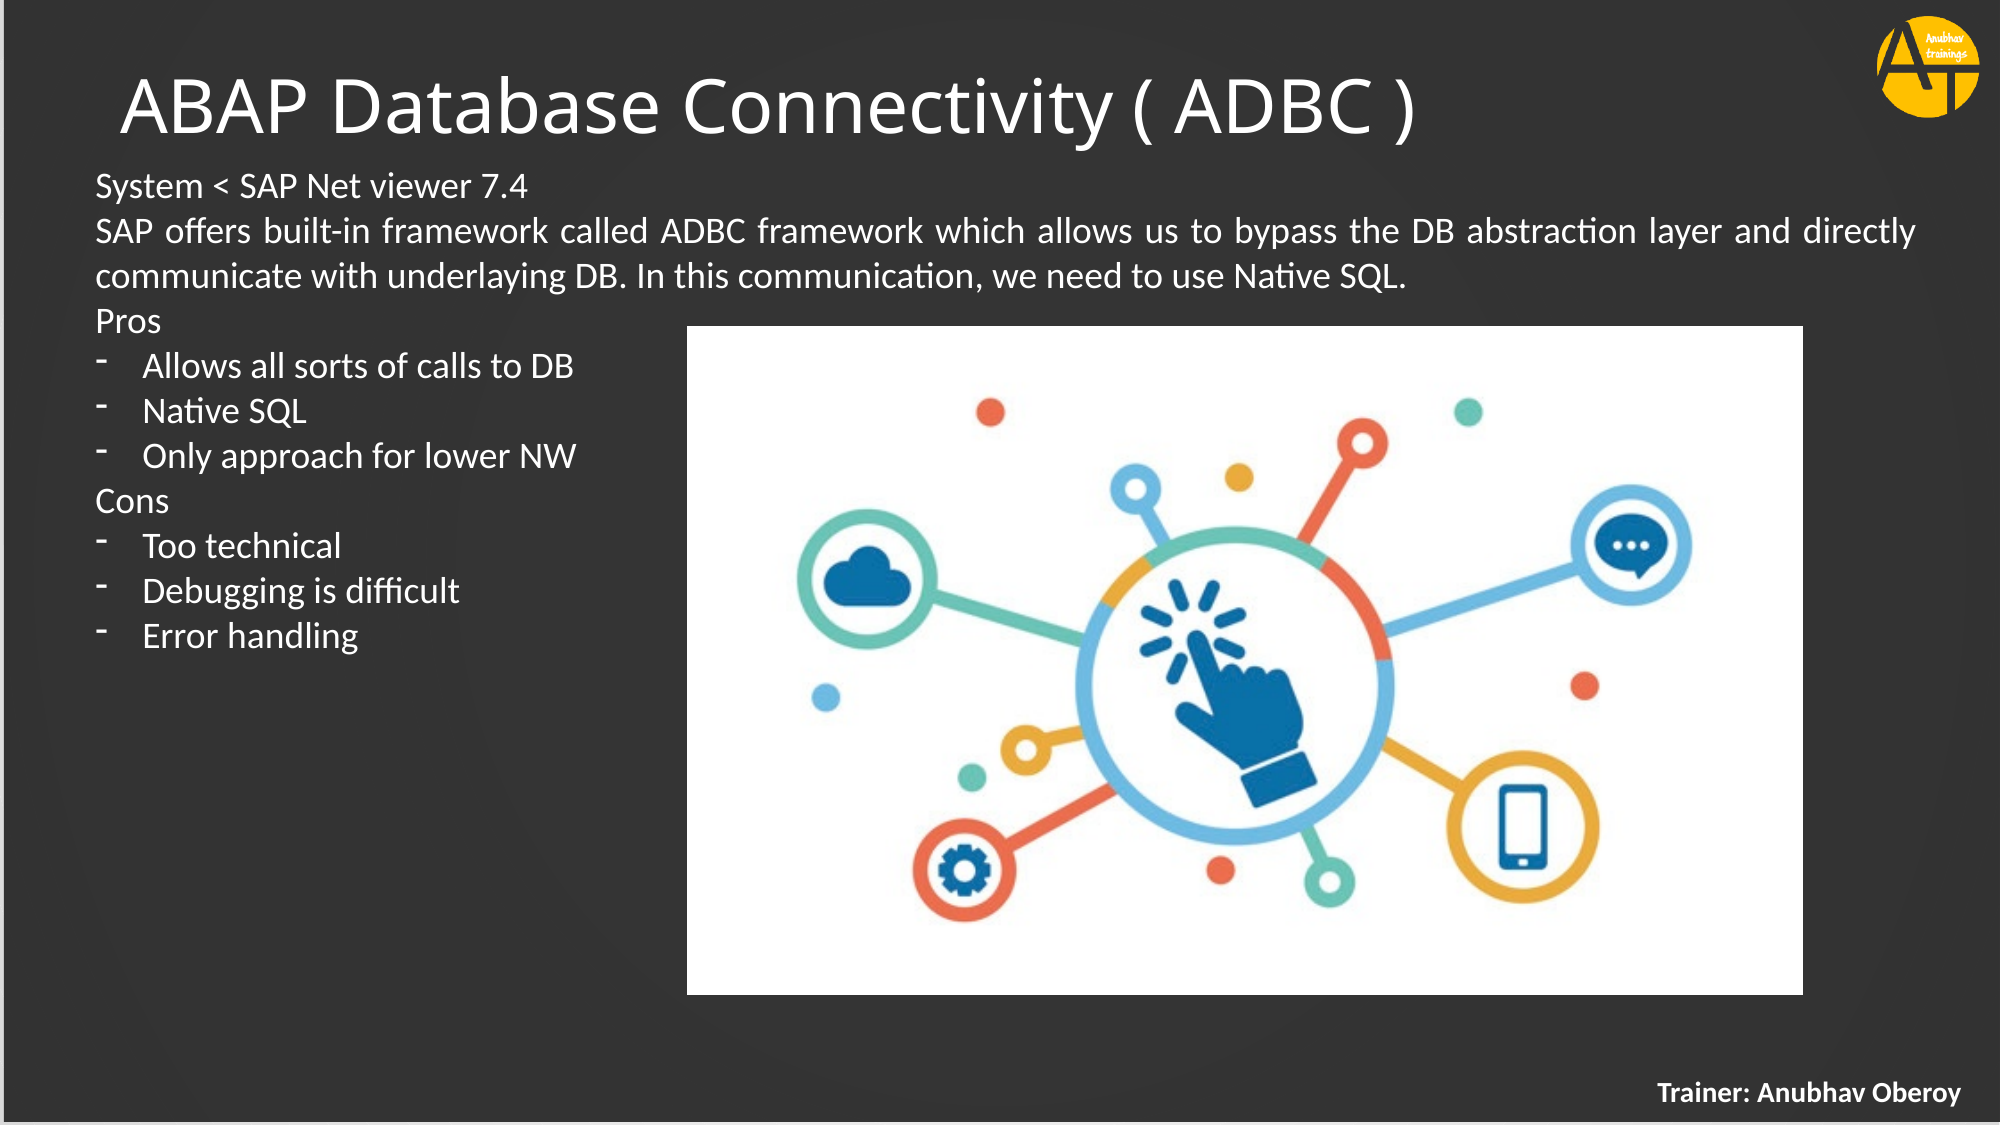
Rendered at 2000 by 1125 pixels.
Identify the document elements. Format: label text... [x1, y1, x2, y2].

footer Trainer: Anubhav Oberoy [1625, 1061, 1994, 1121]
text_box System < SAP Net viewer 7.4 SAP offers built-in framework called ADBC framework which allows us to bypass the DB abstraction layer and directly communicate with underlaying DB. In this communication, we need to use Native SQL. Pros Allows all sorts of calls to DB Native SQL Only approach for lower NW Cons Too technical Debugging is difficult Error handling [80, 153, 1933, 664]
text_box [2, 0, 2000, 1124]
title ABAP Database Connectivity ( ADBC ) [99, 45, 1900, 153]
picture [687, 326, 1804, 995]
picture [1866, 9, 1985, 126]
